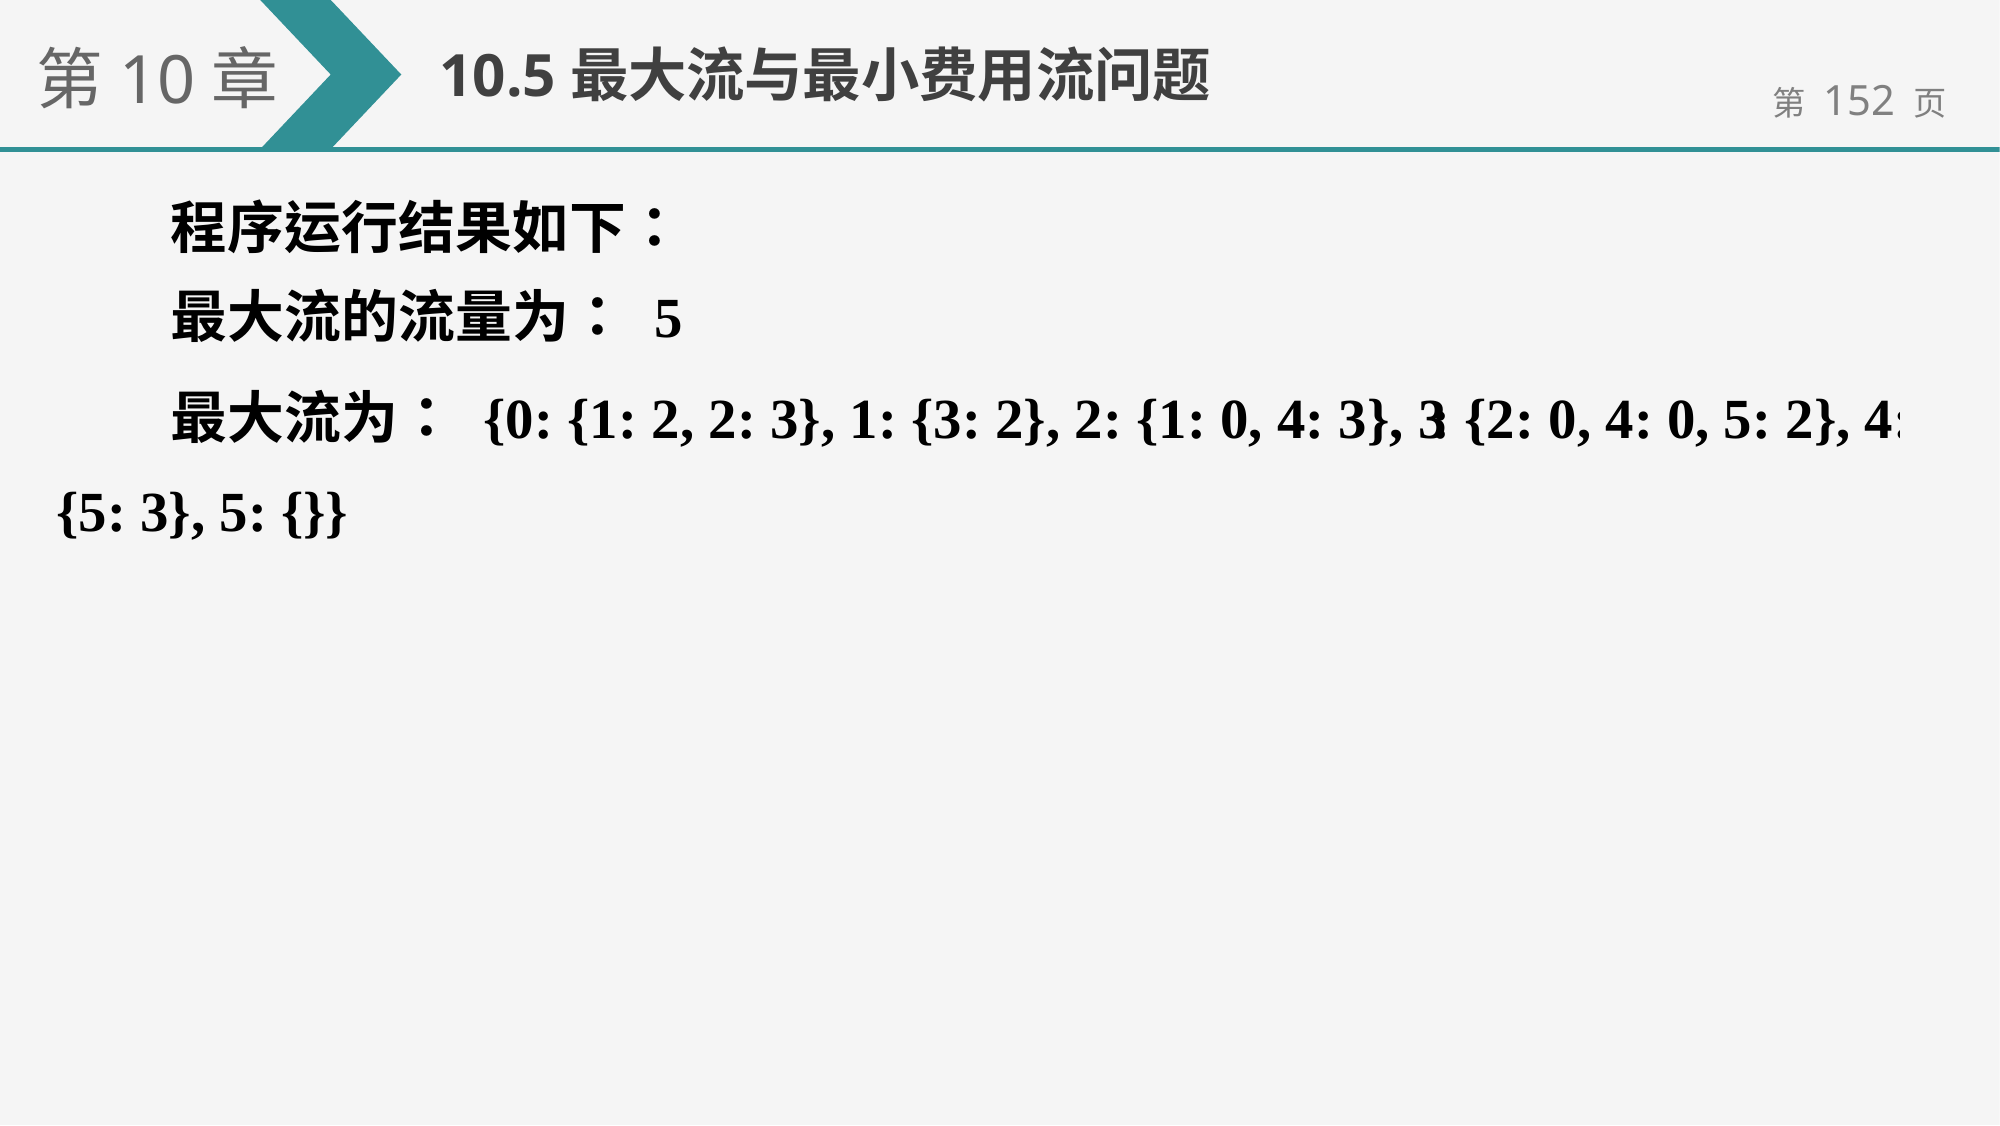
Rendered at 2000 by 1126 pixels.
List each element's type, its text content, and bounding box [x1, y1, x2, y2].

text_box [258, 0, 403, 148]
text_box 第10章 [21, 29, 294, 125]
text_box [56, 181, 1901, 813]
text_box 10.5最大流与最小费用流问题 [424, 31, 1532, 116]
